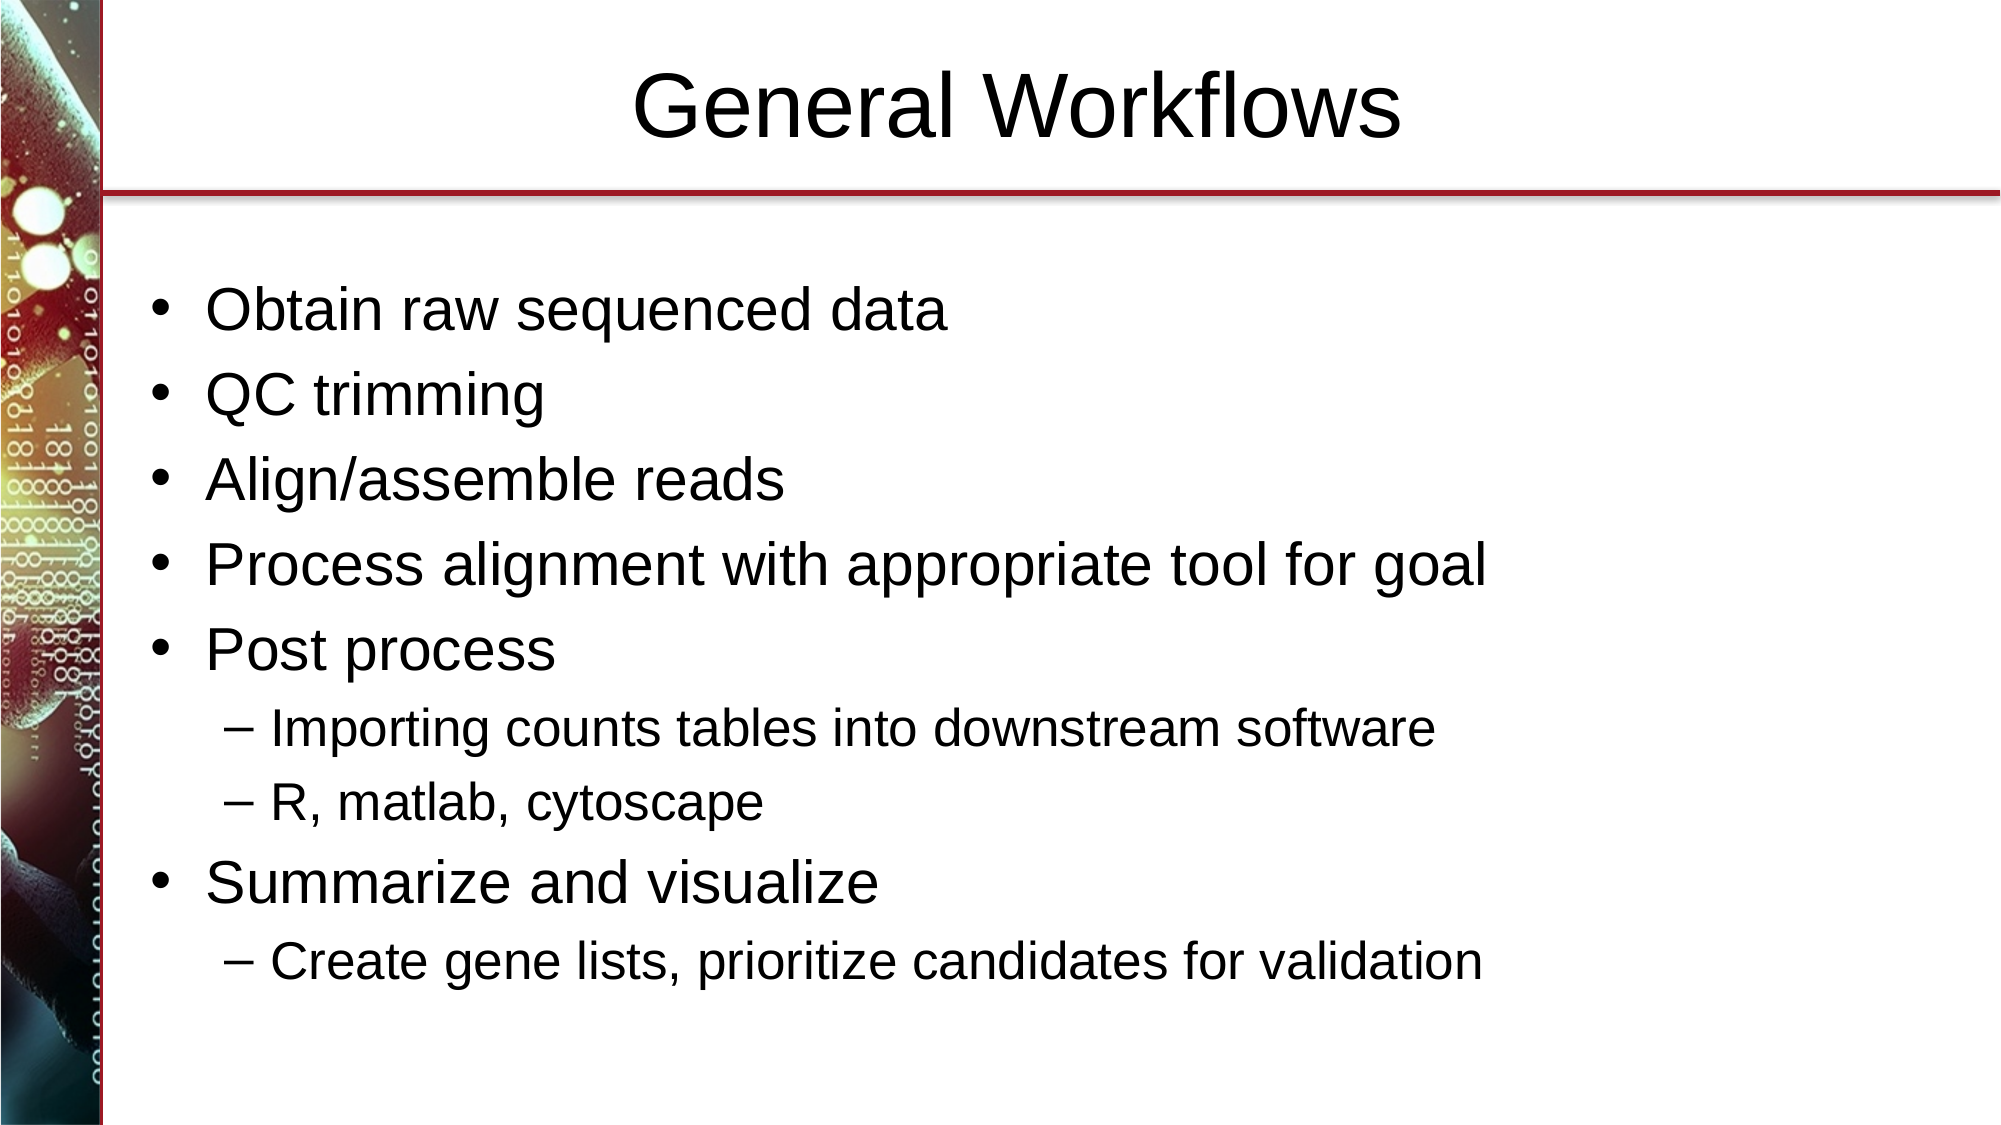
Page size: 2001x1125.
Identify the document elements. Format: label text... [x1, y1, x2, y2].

title General Workflows [135, 31, 1900, 171]
list Obtain raw sequenced data QC trimming Align/assemble reads Process alignment with appropriate tool for goal Post process Importing counts tables into downstream software R, matlab, cytoscape Summarize and visualize Create gene lists, prioritize candidates for validation [135, 262, 1900, 1005]
picture [1, 1, 99, 1124]
